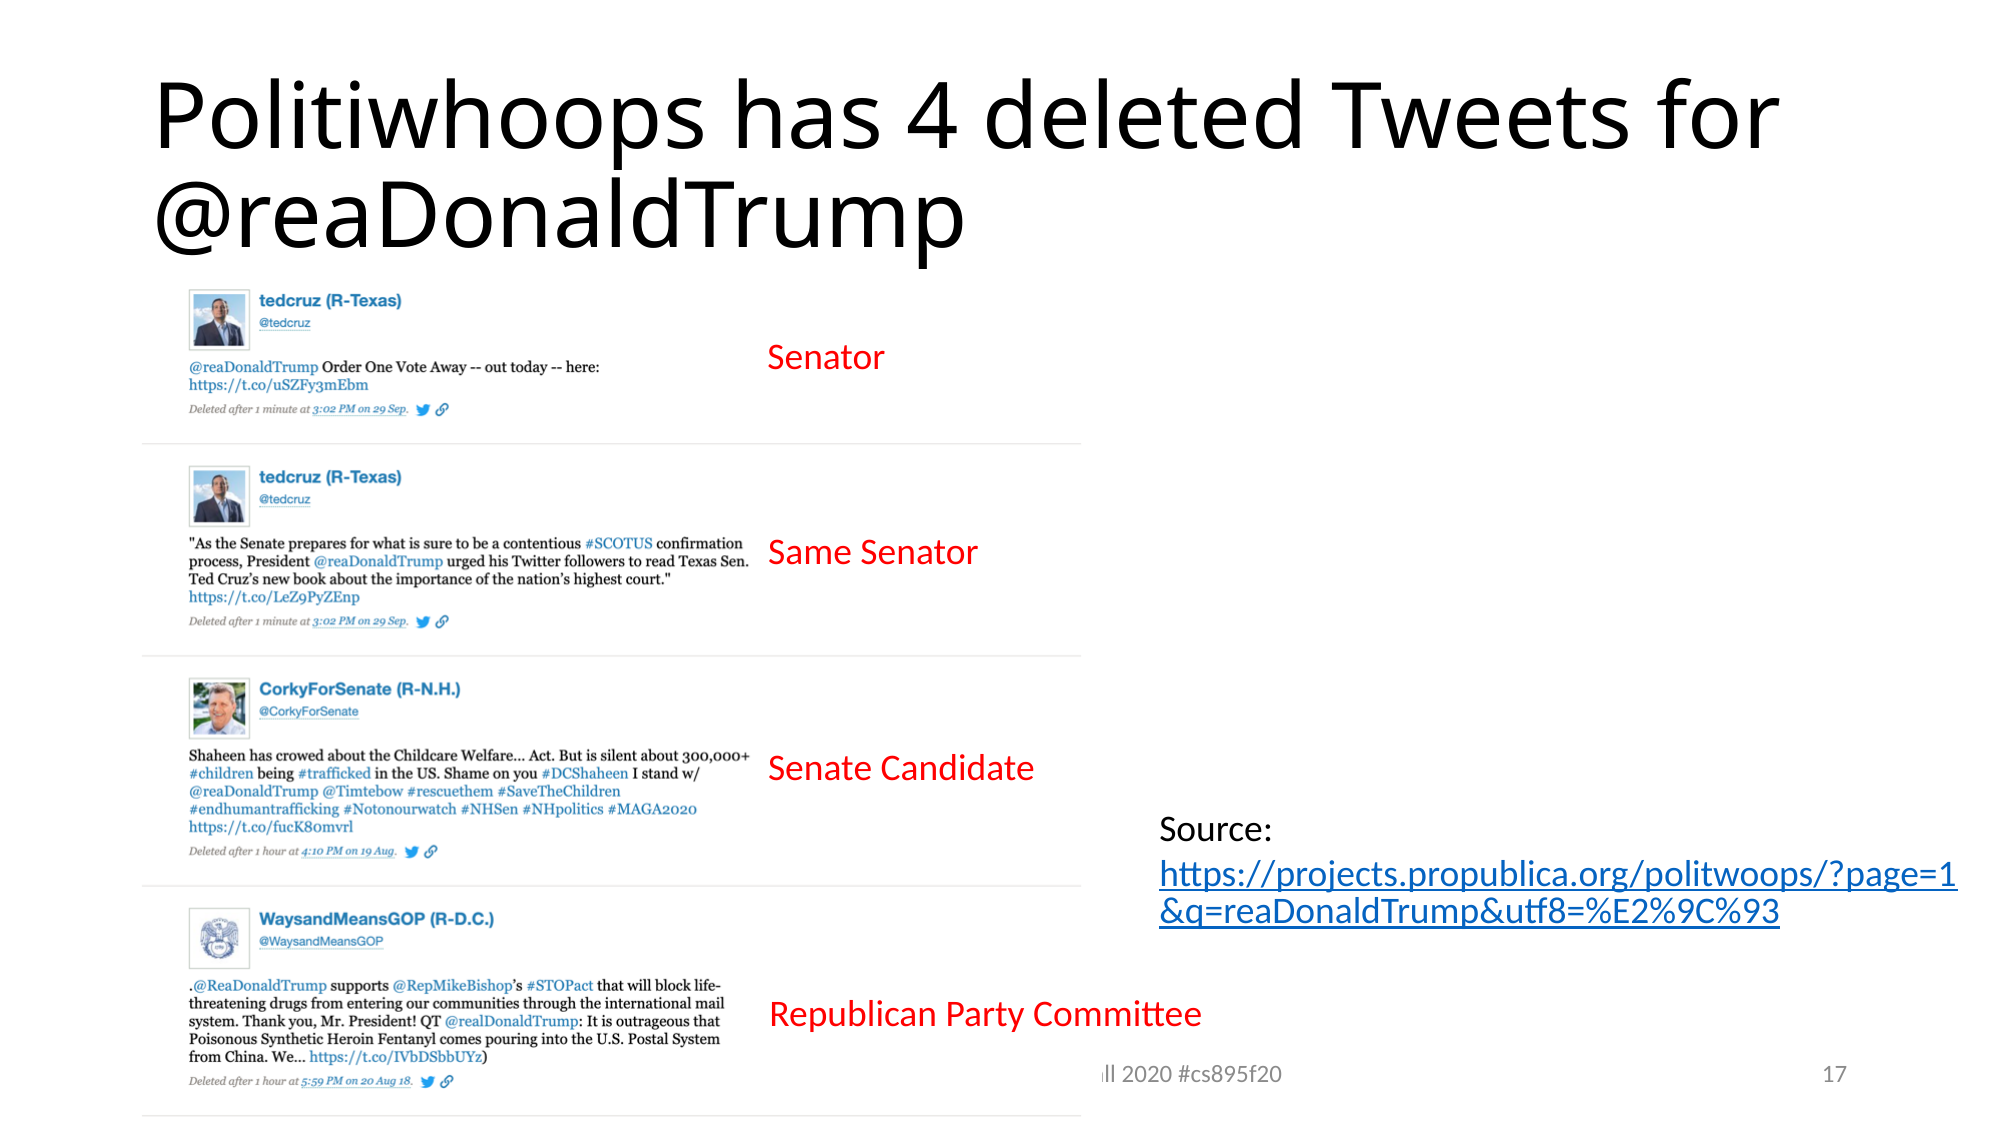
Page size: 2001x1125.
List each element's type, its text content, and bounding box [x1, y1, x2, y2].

text_box Republican Party Committee [1102, 982, 1218, 1042]
picture [137, 277, 1102, 1125]
footer @shawnmjones @WebSciDL CS895 Fall 2020 #cs895f20 [1102, 1042, 1338, 1103]
title Politiwhoops has 4 deleted Tweets for @reaDonaldTrump [137, 59, 1863, 278]
text_box Source: https://projects.propublica.org/politwoops/?page=1&q=reaDonaldTrump&utf8=%E2%9C%93 [1144, 796, 1996, 902]
slide_number 17 [1412, 1042, 1863, 1103]
